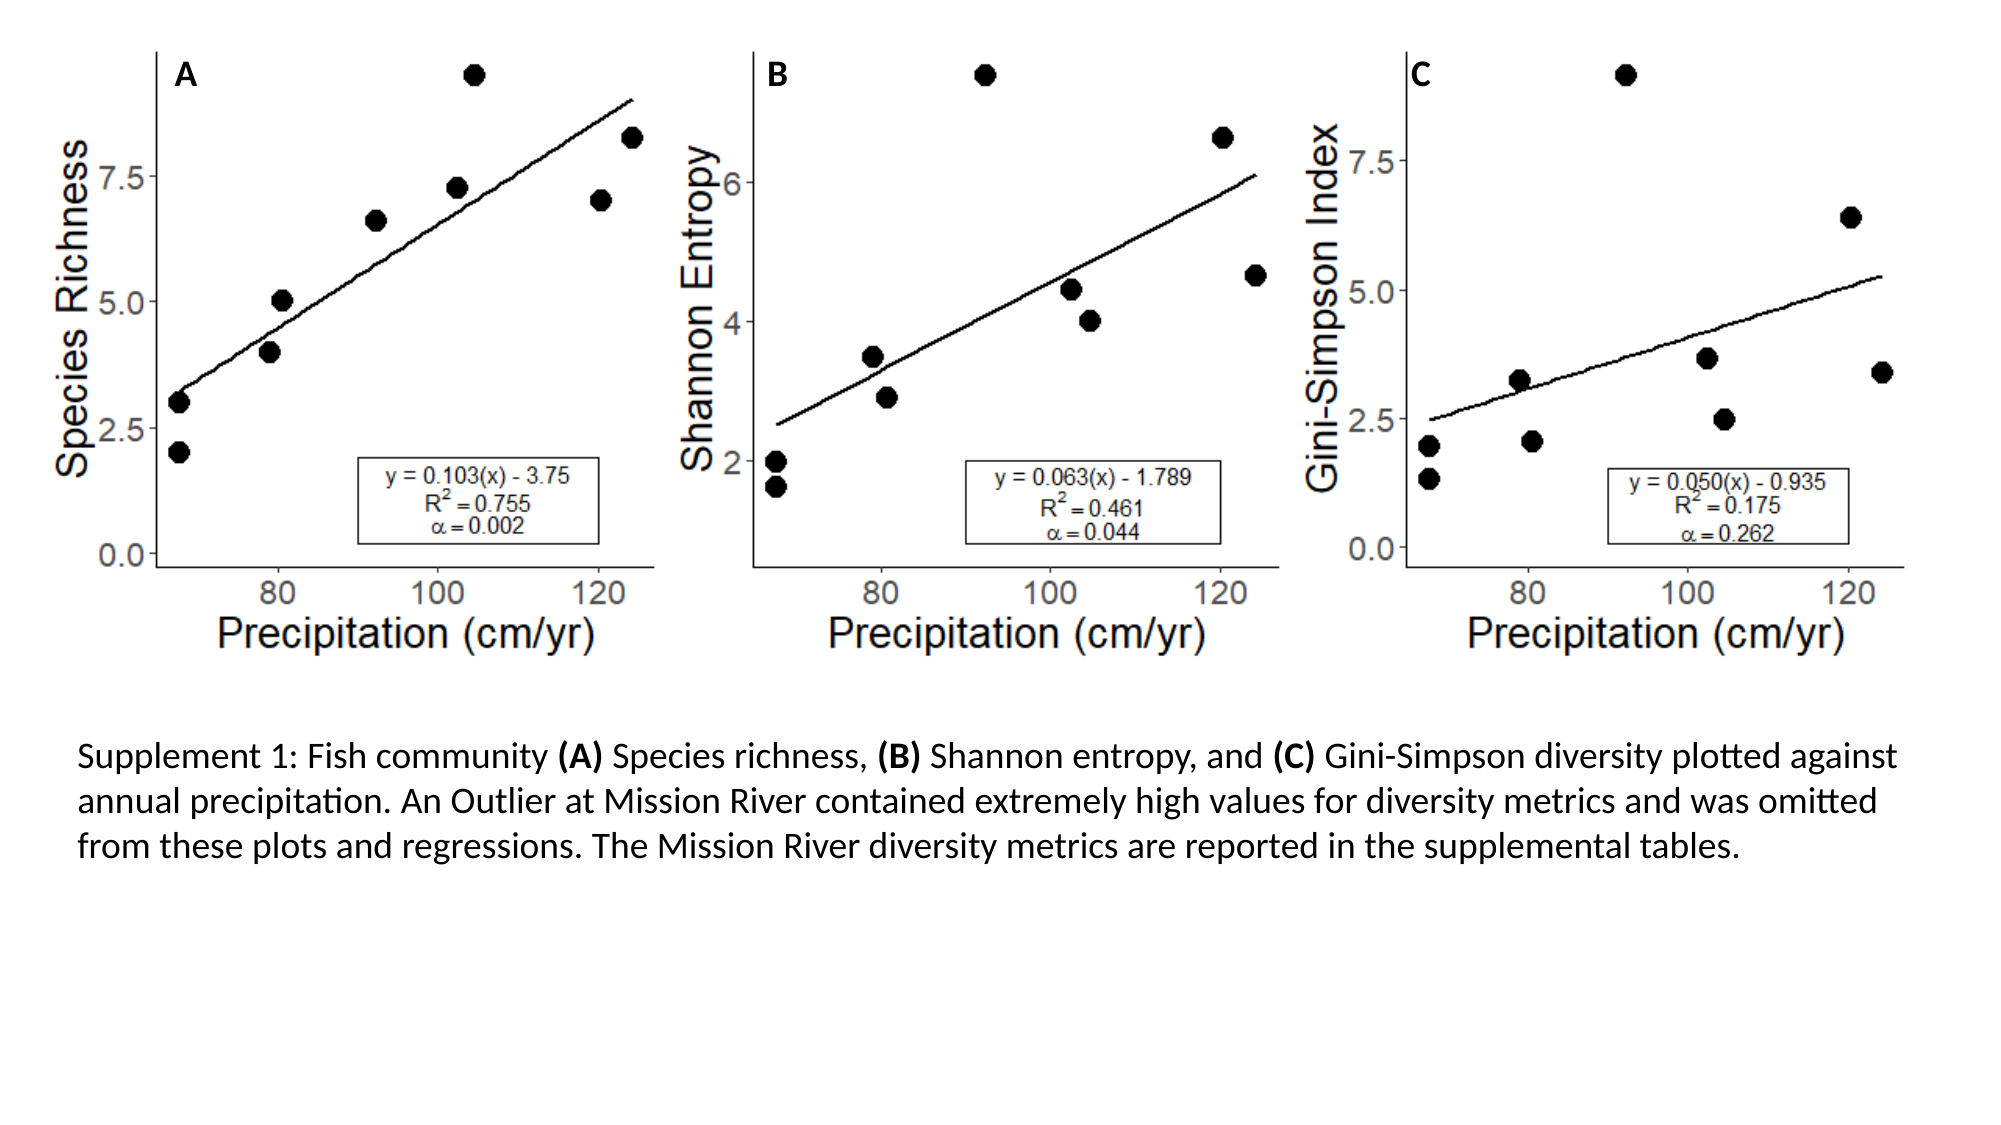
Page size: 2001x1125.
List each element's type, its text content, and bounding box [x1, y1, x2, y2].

text_box Supplement 1: Fish community (A) Species richness, (B) Shannon entropy, and (C) Gini-Simpson diversity plotted against annual precipitation. An Outlier at Mission River contained extremely high values for diversity metrics and was omitted from these plots and regressions. The Mission River diversity metrics are reported in the supplemental tables. [62, 723, 1938, 874]
picture [42, 41, 1917, 667]
